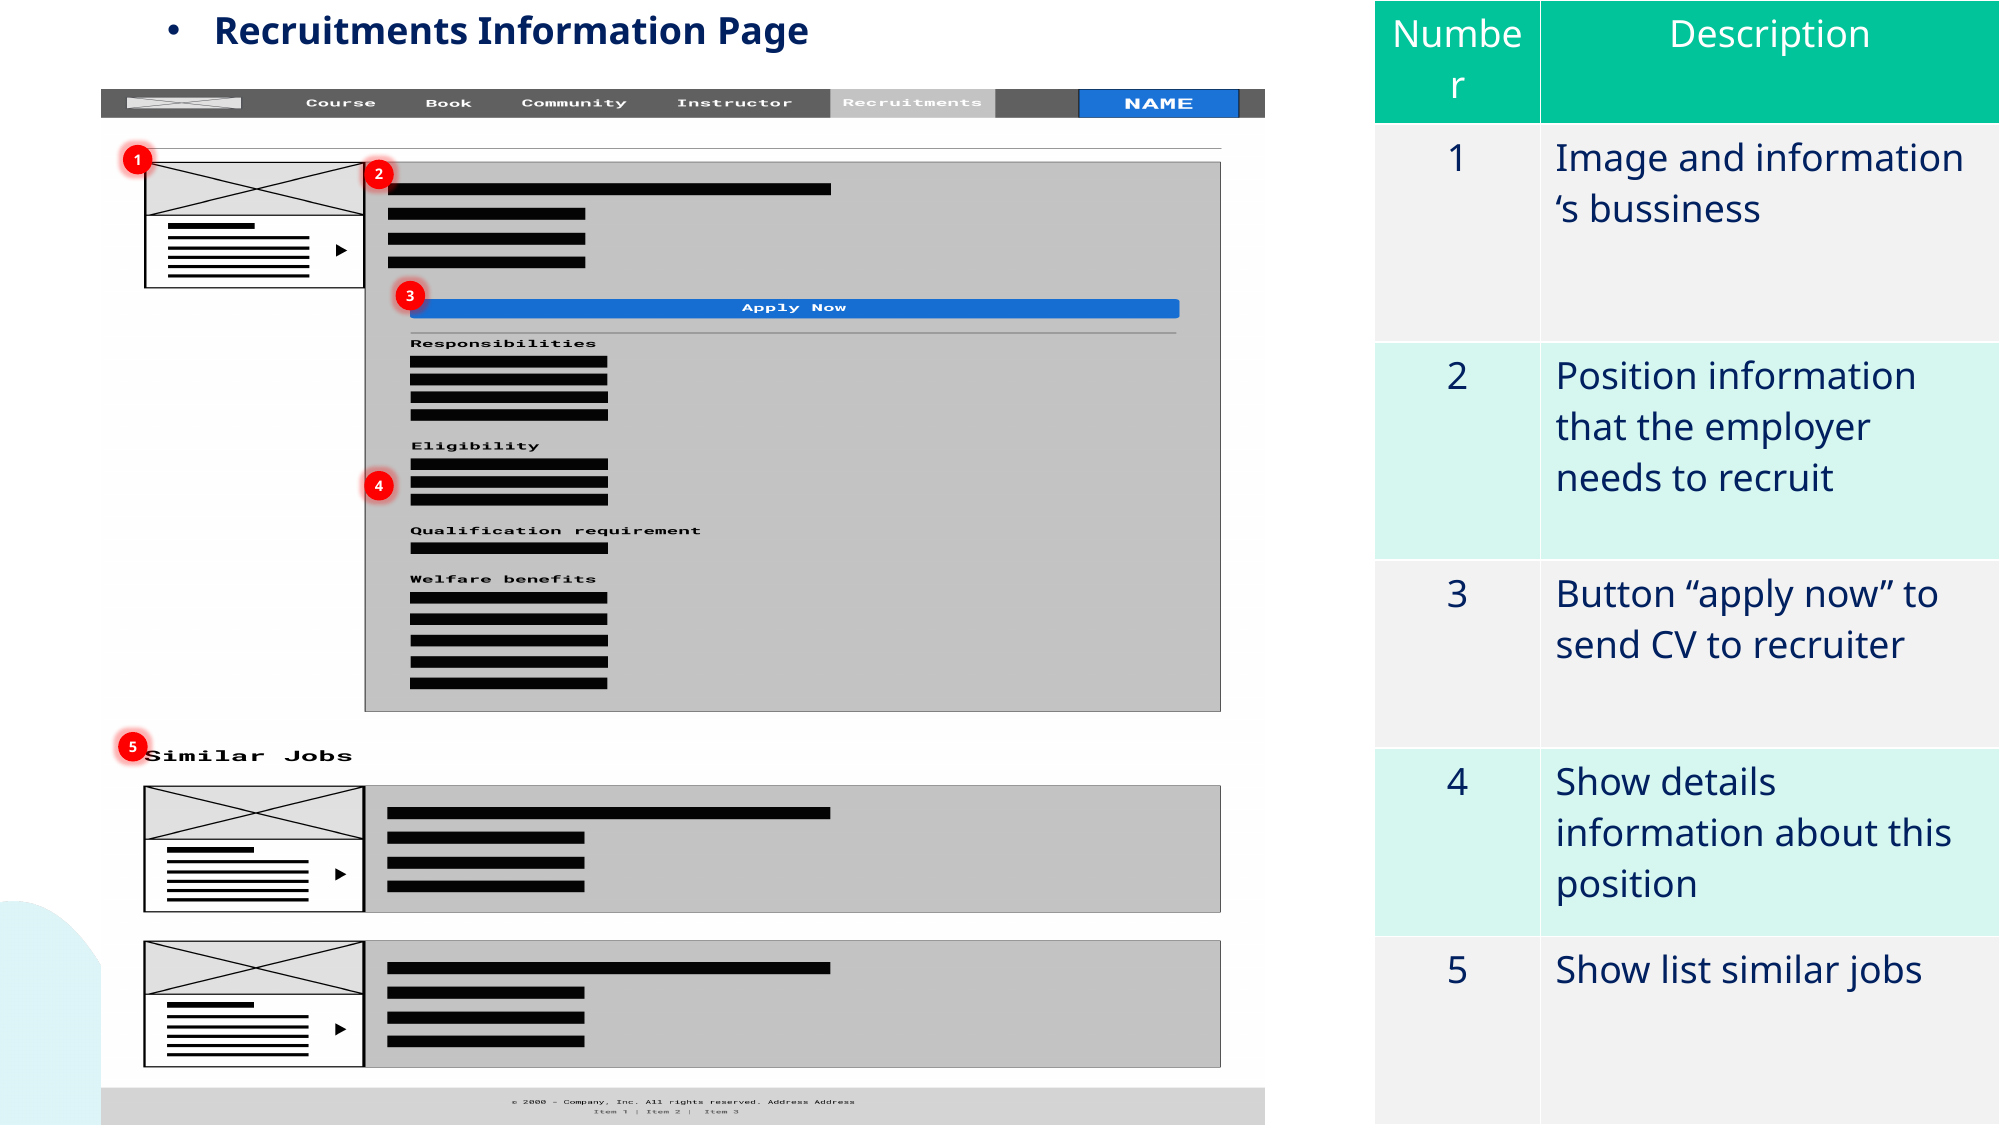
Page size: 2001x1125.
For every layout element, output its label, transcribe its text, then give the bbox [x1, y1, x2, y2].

table_cell Show list similar jobs [1541, 937, 1999, 1124]
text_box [347, 469, 411, 503]
table_cell Button “apply now” to send CV to recruiter [1541, 561, 1999, 747]
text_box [105, 143, 170, 177]
table_cell Show details information about this position [1541, 749, 1999, 936]
table_header Number [1375, 1, 1540, 123]
table_cell Position information that the employer needs to recruit [1541, 343, 1999, 559]
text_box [347, 157, 411, 191]
table_cell 2 [1375, 343, 1540, 559]
table_cell Image and information ‘s bussiness [1541, 125, 1999, 341]
table_header Description [1541, 1, 1999, 123]
table_cell 4 [1375, 749, 1540, 936]
table_cell 3 [1375, 561, 1540, 747]
table_cell 5 [1375, 937, 1540, 1124]
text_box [101, 730, 165, 764]
table_cell 1 [1375, 125, 1540, 341]
text_box Recruitments Information Page [152, 0, 1265, 60]
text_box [378, 279, 443, 313]
picture [0, 89, 1265, 1125]
